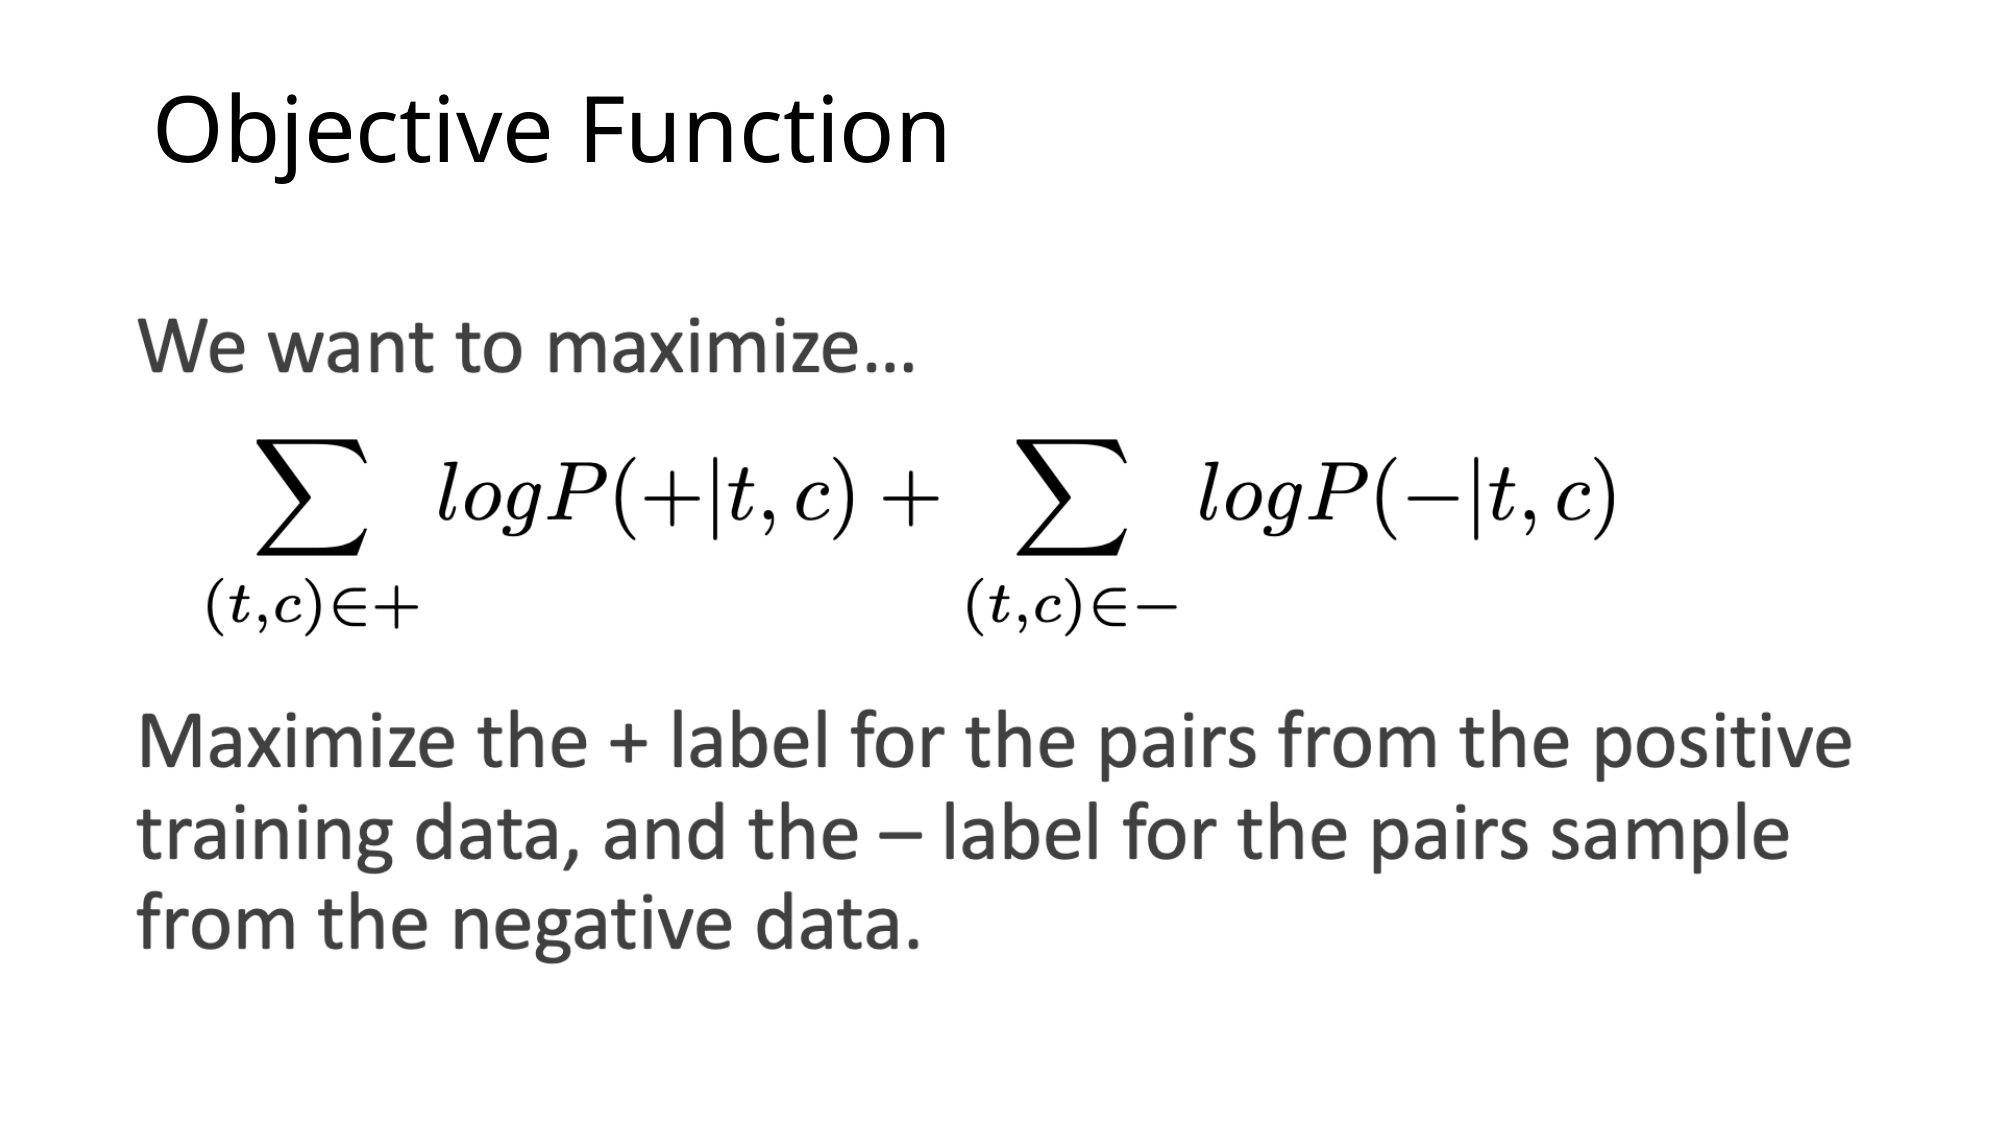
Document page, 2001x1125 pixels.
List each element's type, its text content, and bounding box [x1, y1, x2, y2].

title Objective Function [137, 24, 1863, 242]
picture [119, 297, 1912, 1001]
